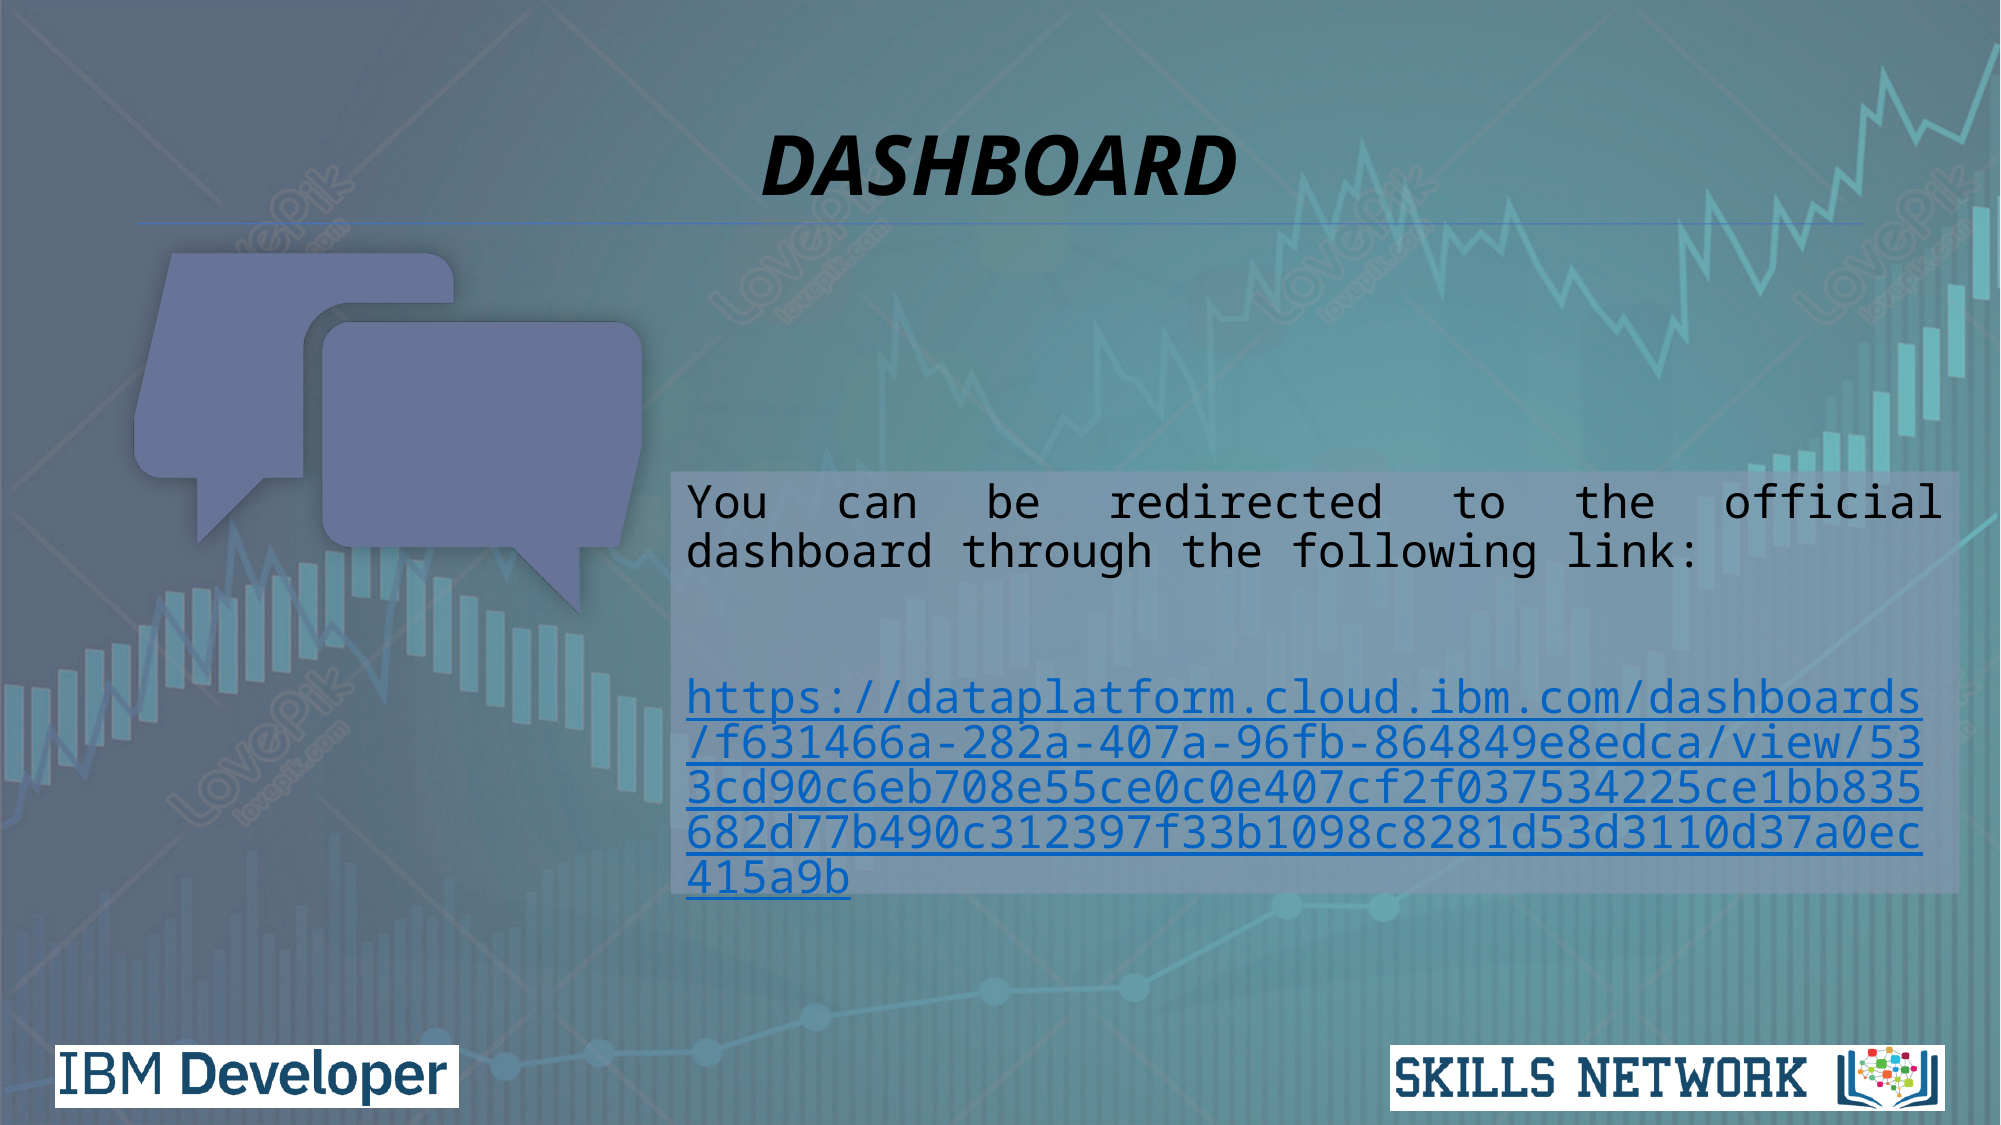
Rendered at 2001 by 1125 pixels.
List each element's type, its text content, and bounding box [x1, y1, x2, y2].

picture [0, 0, 2001, 1125]
list You can be redirected to the official dashboard through the following link: https://dataplatform.cloud.ibm.com/dashboards/f631466a-282a-407a-96fb-864849e8edca/view/533cd90c6eb708e55ce0c0e407cf2f037534225ce1bb835682d77b490c312397f33b1098c8281d53d3110d37a0ec415a9b [670, 471, 1960, 894]
title DASHBOARD [137, 59, 1863, 278]
